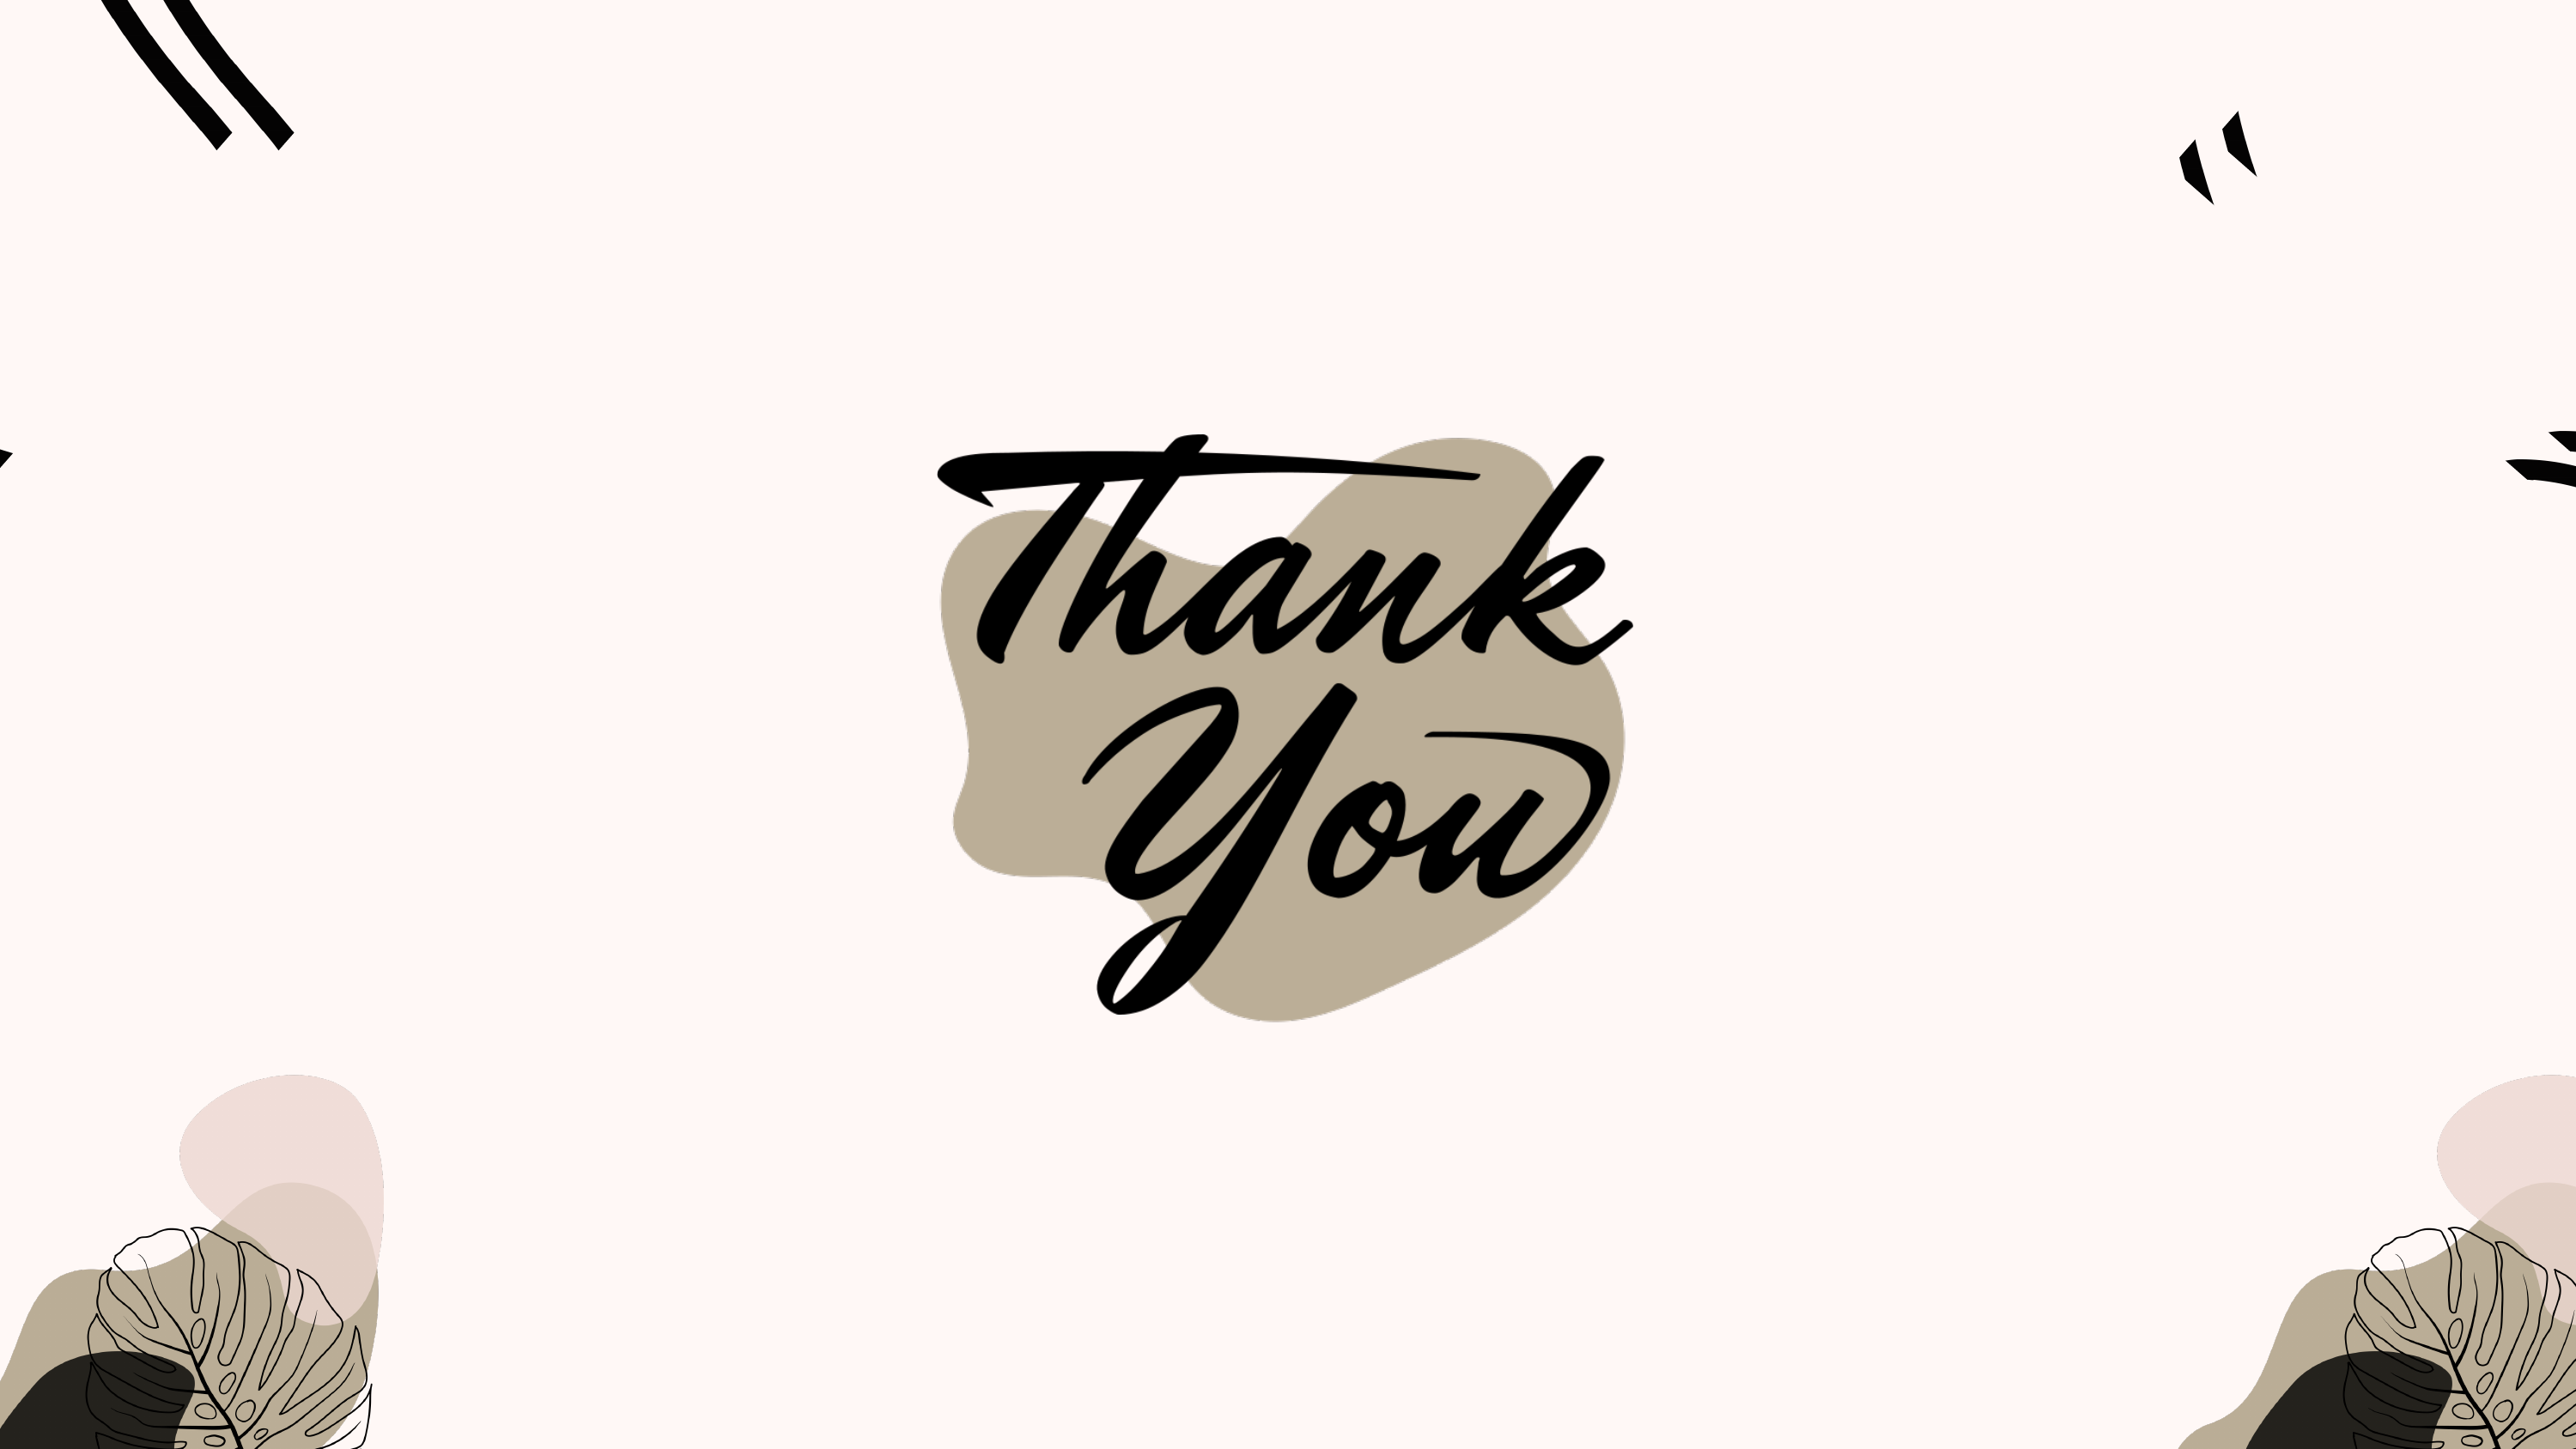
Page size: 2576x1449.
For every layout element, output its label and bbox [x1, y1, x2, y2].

text_box [933, 434, 1631, 1025]
text_box [0, 0, 337, 469]
text_box [937, 434, 1639, 1015]
text_box [0, 0, 275, 397]
text_box [2171, 0, 2576, 523]
text_box [0, 1062, 396, 1449]
text_box [2151, 1062, 2576, 1449]
